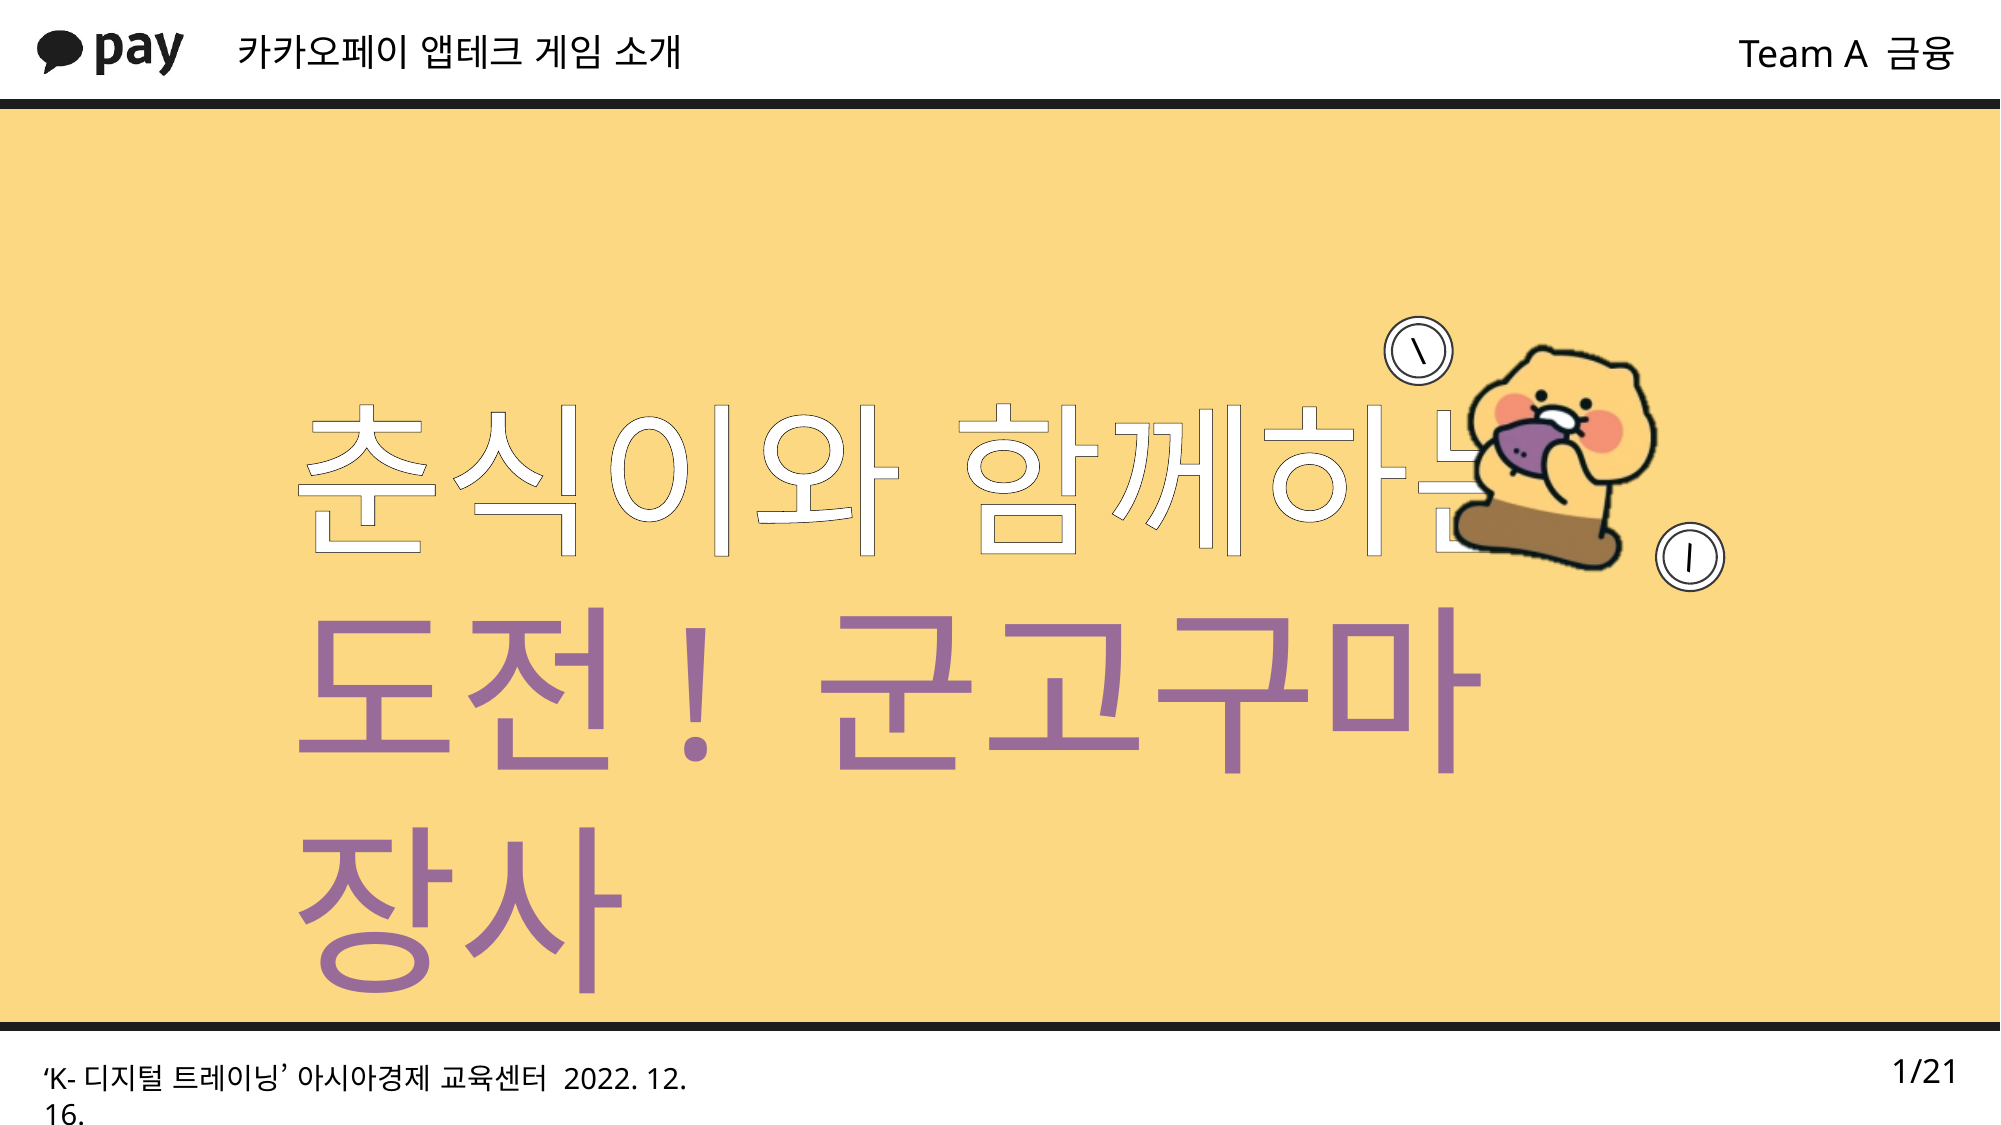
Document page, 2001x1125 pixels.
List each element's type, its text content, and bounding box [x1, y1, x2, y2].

text_box [0, 0, 2000, 99]
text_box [275, 316, 1725, 809]
text_box 카카오페이 앱테크 게임 소개 [223, 21, 865, 82]
text_box ‘K-디지털 트레이닝’ 아시아경제 교육센터 2022. 12. 16. [29, 1053, 732, 1125]
picture [29, 20, 194, 85]
text_box [0, 1031, 2000, 1125]
text_box Team A 금융 [1608, 22, 1971, 82]
slide_number 1/21 [1524, 1042, 1975, 1103]
